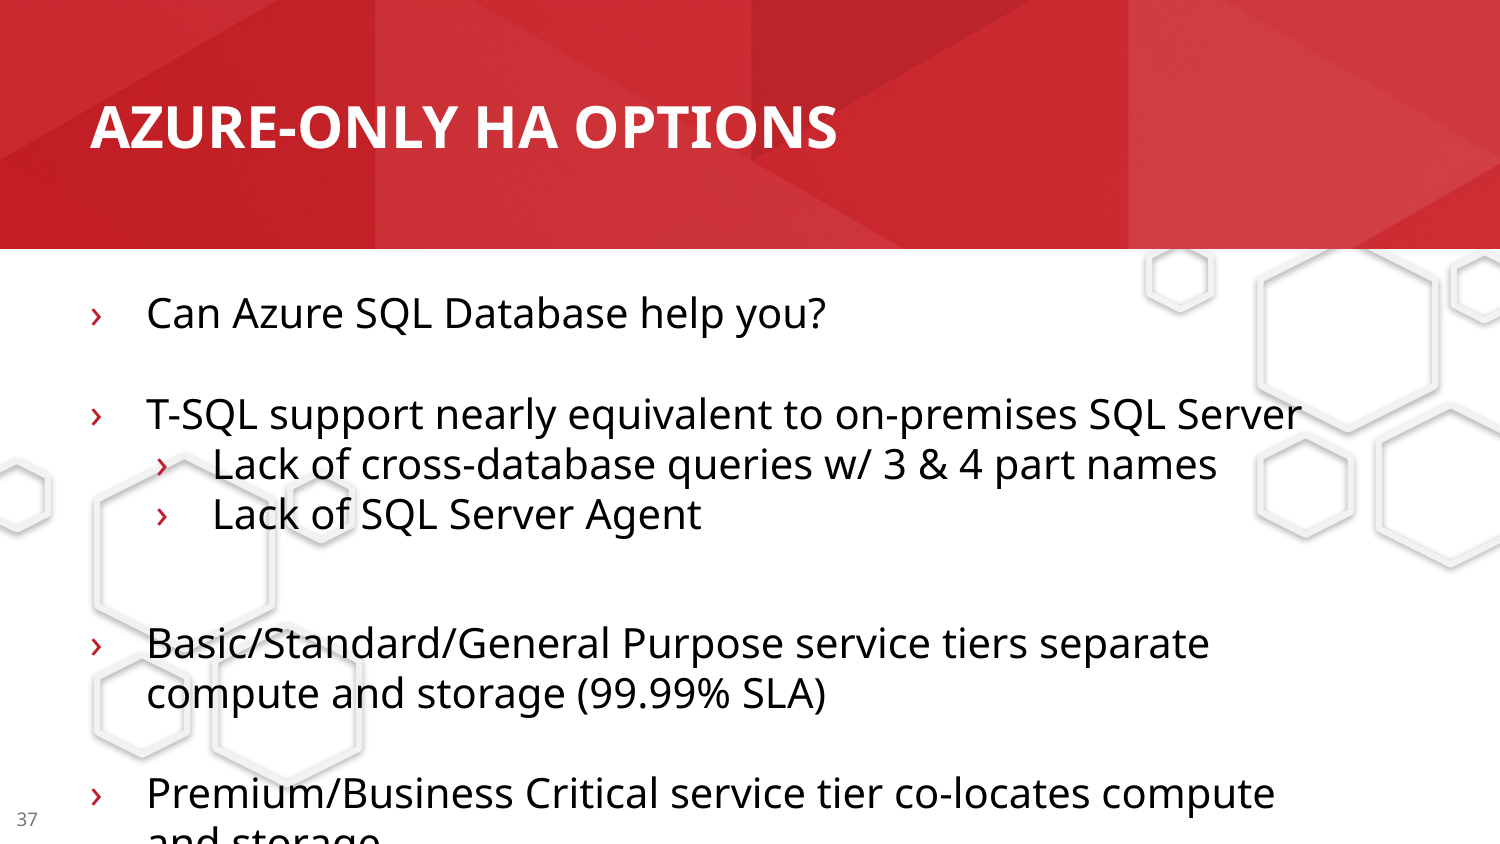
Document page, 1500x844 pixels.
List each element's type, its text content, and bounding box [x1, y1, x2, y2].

picture [0, 0, 1500, 249]
list Can Azure SQL Database help you? T-SQL support nearly equivalent to on-premises SQL Server Lack of cross-database queries w/ 3 & 4 part names Lack of SQL Server Agent Basic/Standard/General Purpose service tiers separate compute and storage (99.99% SLA) Premium/Business Critical service tier co-locates compute and storage [75, 279, 1356, 800]
title Azure-only ha options [75, 38, 1425, 212]
slide_number 37 [1, 798, 101, 844]
